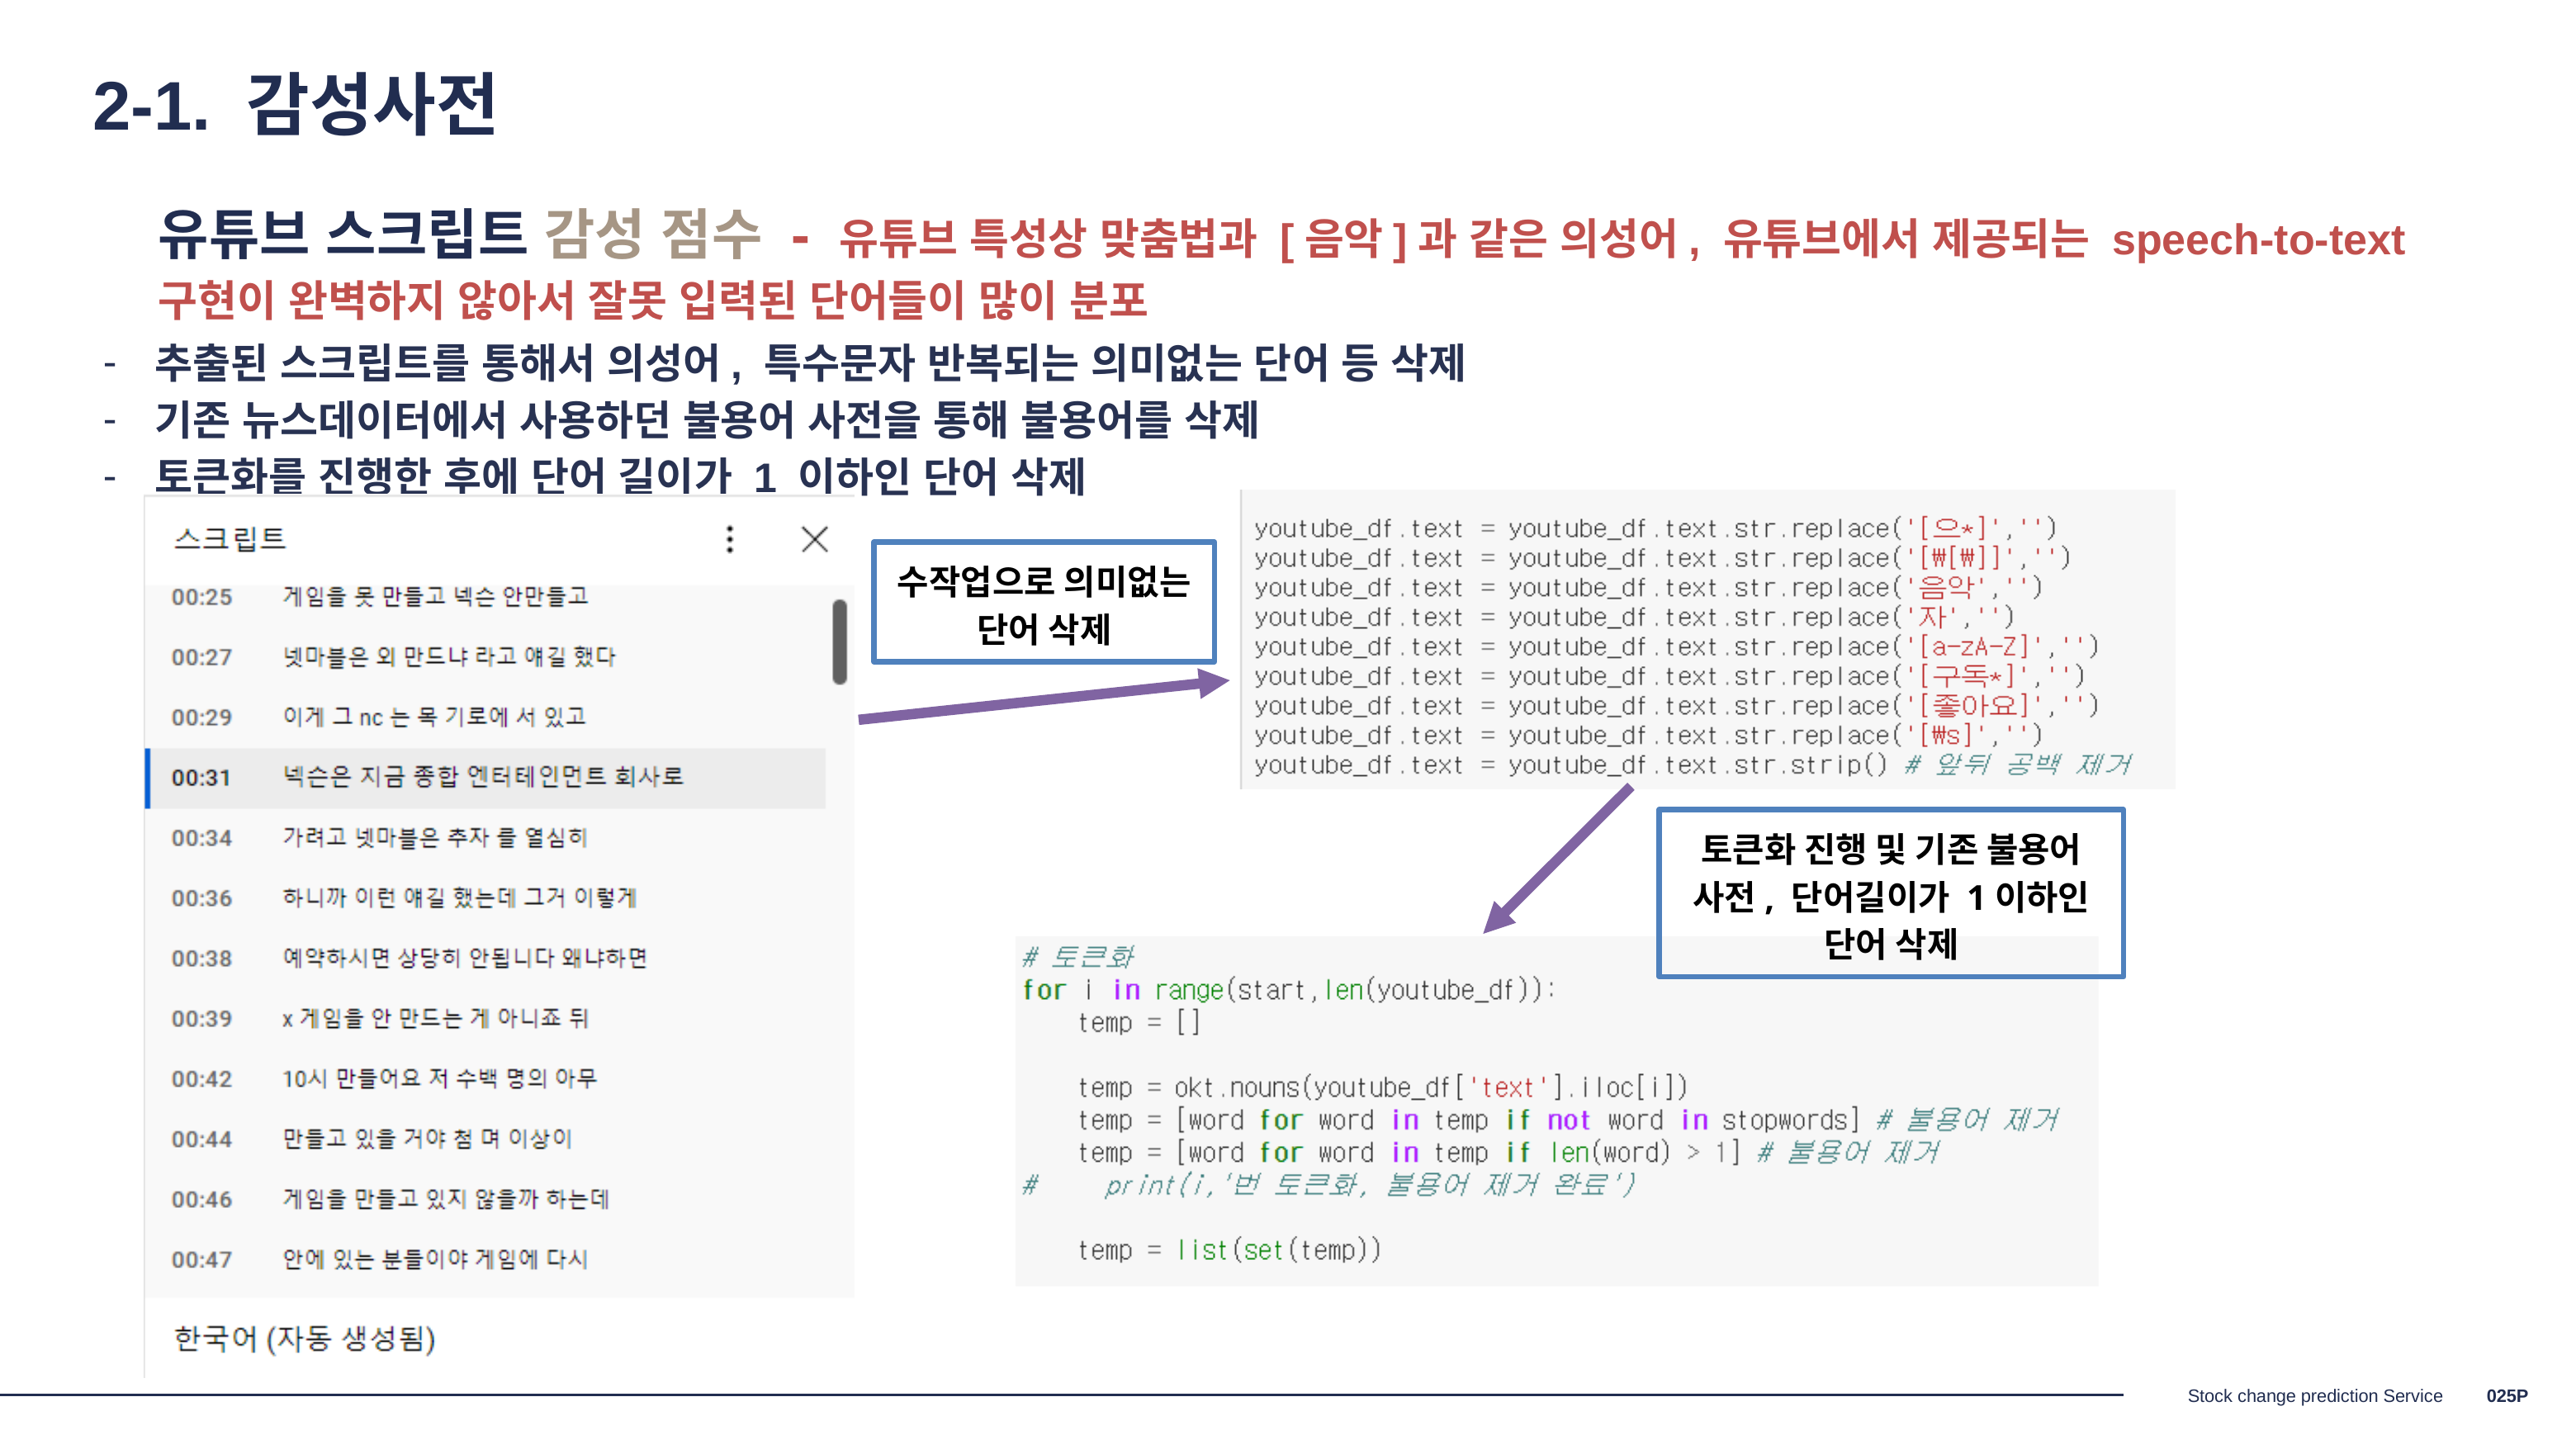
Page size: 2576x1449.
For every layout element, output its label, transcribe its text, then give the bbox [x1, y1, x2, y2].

text_box 토큰화 진행 및 기존 불용어 사전, 단어길이가 1이하인 단어 삭제 [1659, 809, 2124, 978]
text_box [858, 680, 1230, 720]
picture [1015, 935, 2099, 1286]
slide_number 0‹#›P [2402, 1370, 2541, 1420]
text_box 수작업으로 의미없는 단어 삭제 [874, 542, 1215, 662]
picture [1234, 490, 2176, 789]
text_box 유튜브 스크립트 감성 점수 - 유튜브 특성상 맞춤법과 [음악]과 같은 의성어, 유튜브에서 제공되는 speech-to-text 구현이 완벽하지 않아서 잘못 입력된 단어들이 많이 분포 [145, 181, 2468, 332]
text_box Stock change prediction Service [2175, 1377, 2402, 1412]
text_box 추출된 스크립트를 통해서 의성어, 특수문자 반복되는 의미없는 단어 등 삭제 기존 뉴스데이터에서 사용하던 불용어 사전을 통해 불용어를 삭제 토큰화를 진행한 후에 단어 길이가 1 이하인 단어 삭제 [80, 273, 2337, 507]
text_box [1483, 786, 1631, 935]
picture [143, 493, 855, 1379]
text_box 2-1. 감성사전 [80, 54, 968, 150]
